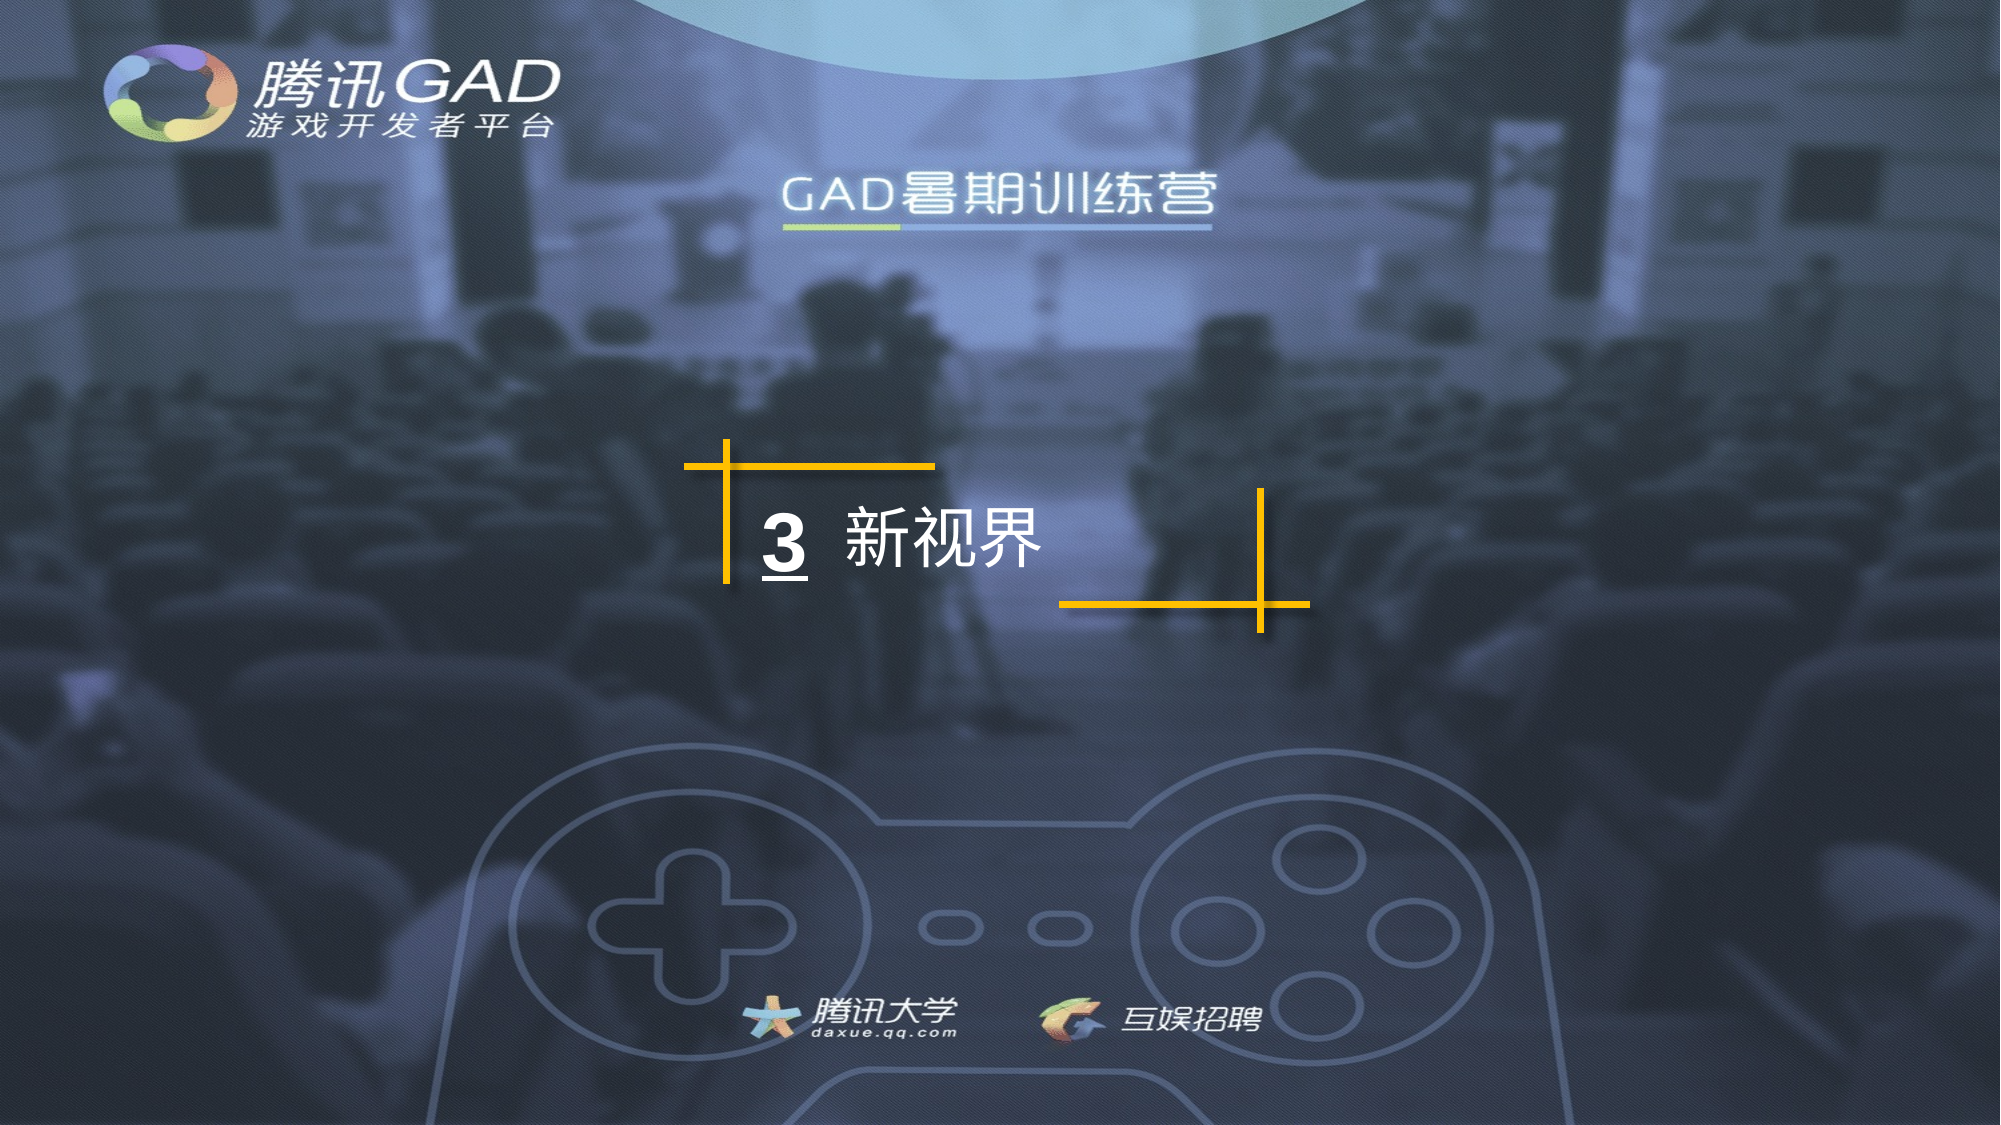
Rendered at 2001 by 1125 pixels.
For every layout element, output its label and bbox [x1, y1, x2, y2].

text_box [1058, 488, 1310, 634]
text_box [683, 439, 1281, 598]
